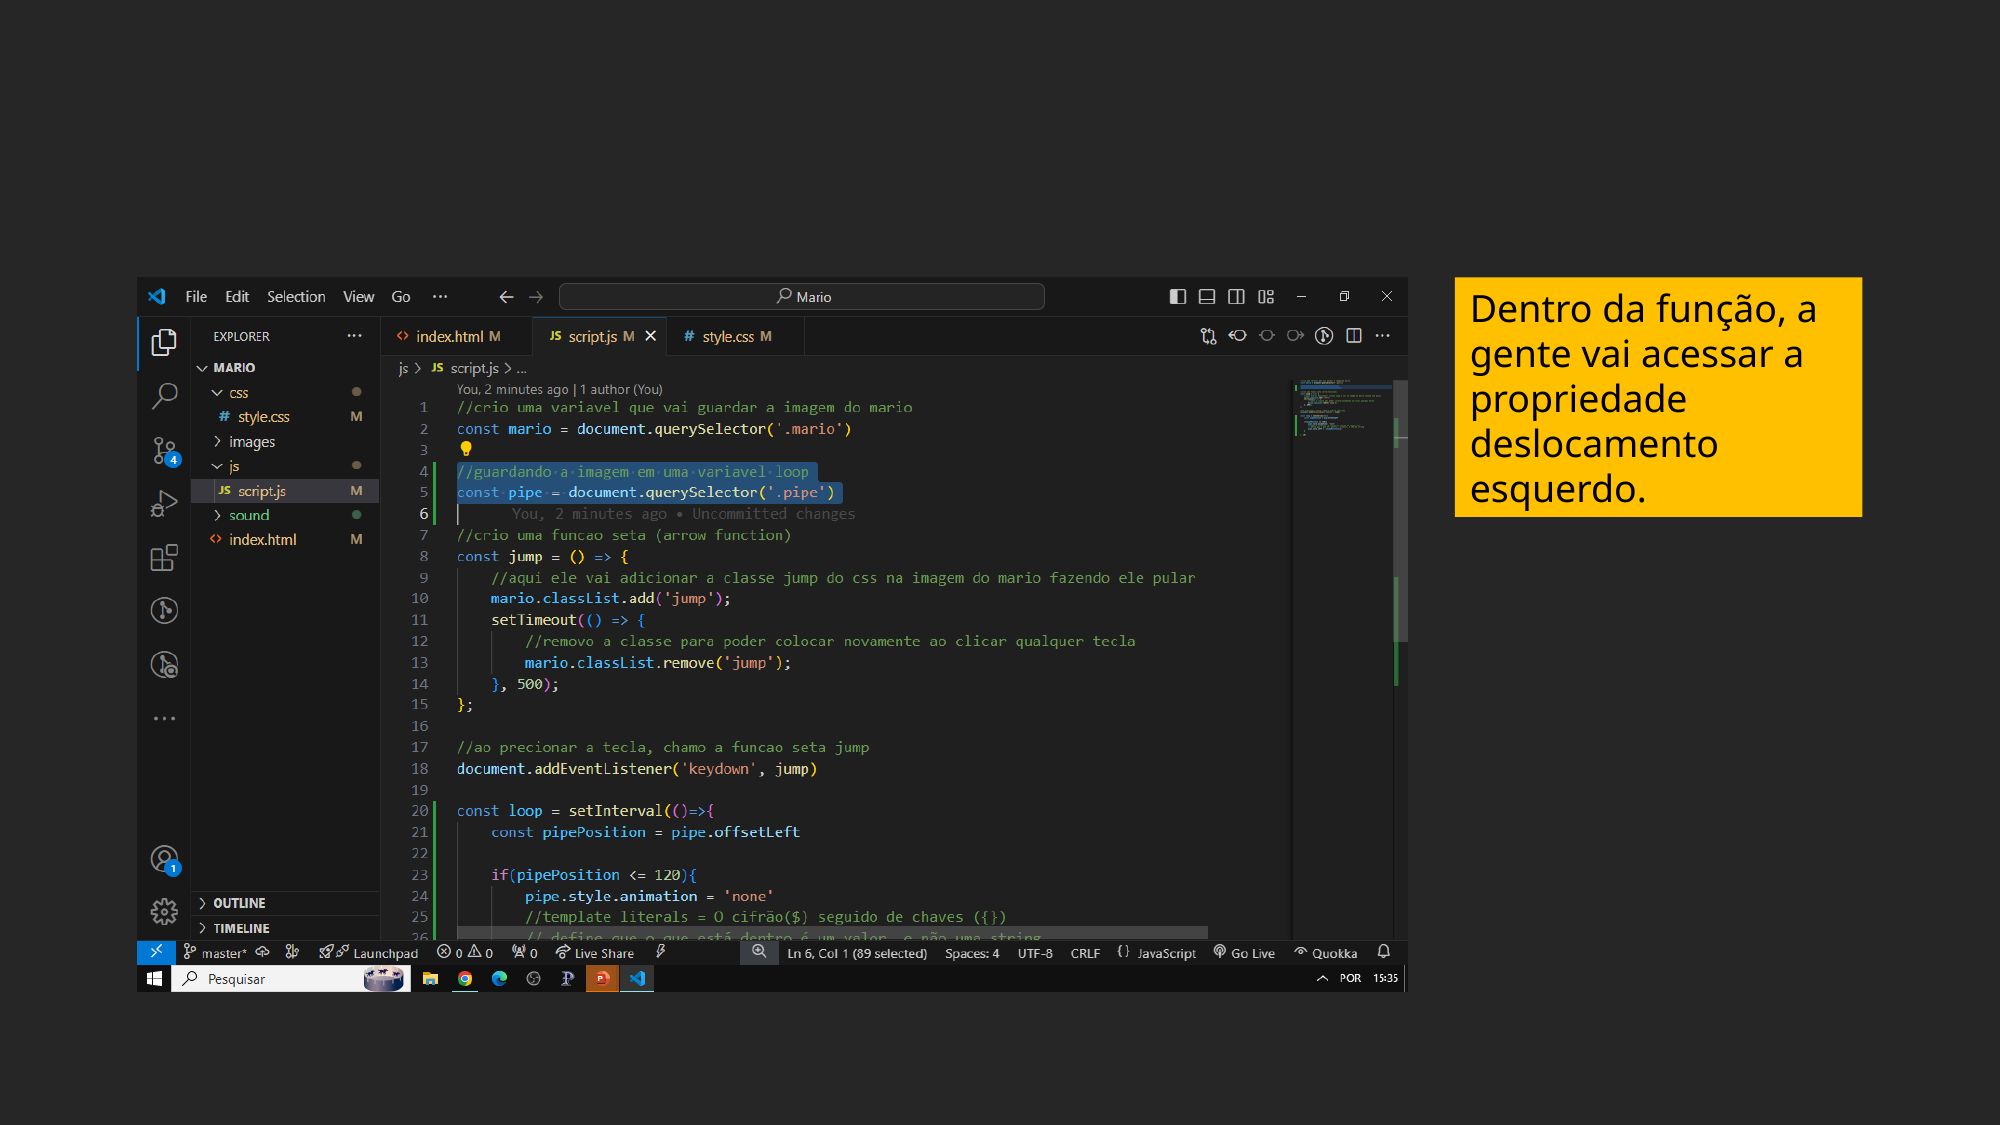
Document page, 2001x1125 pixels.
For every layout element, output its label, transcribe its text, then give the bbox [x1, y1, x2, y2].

text_box Dentro da função, a gente vai acessar a propriedade deslocamento esquerdo. [1454, 277, 1863, 517]
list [136, 276, 1408, 992]
